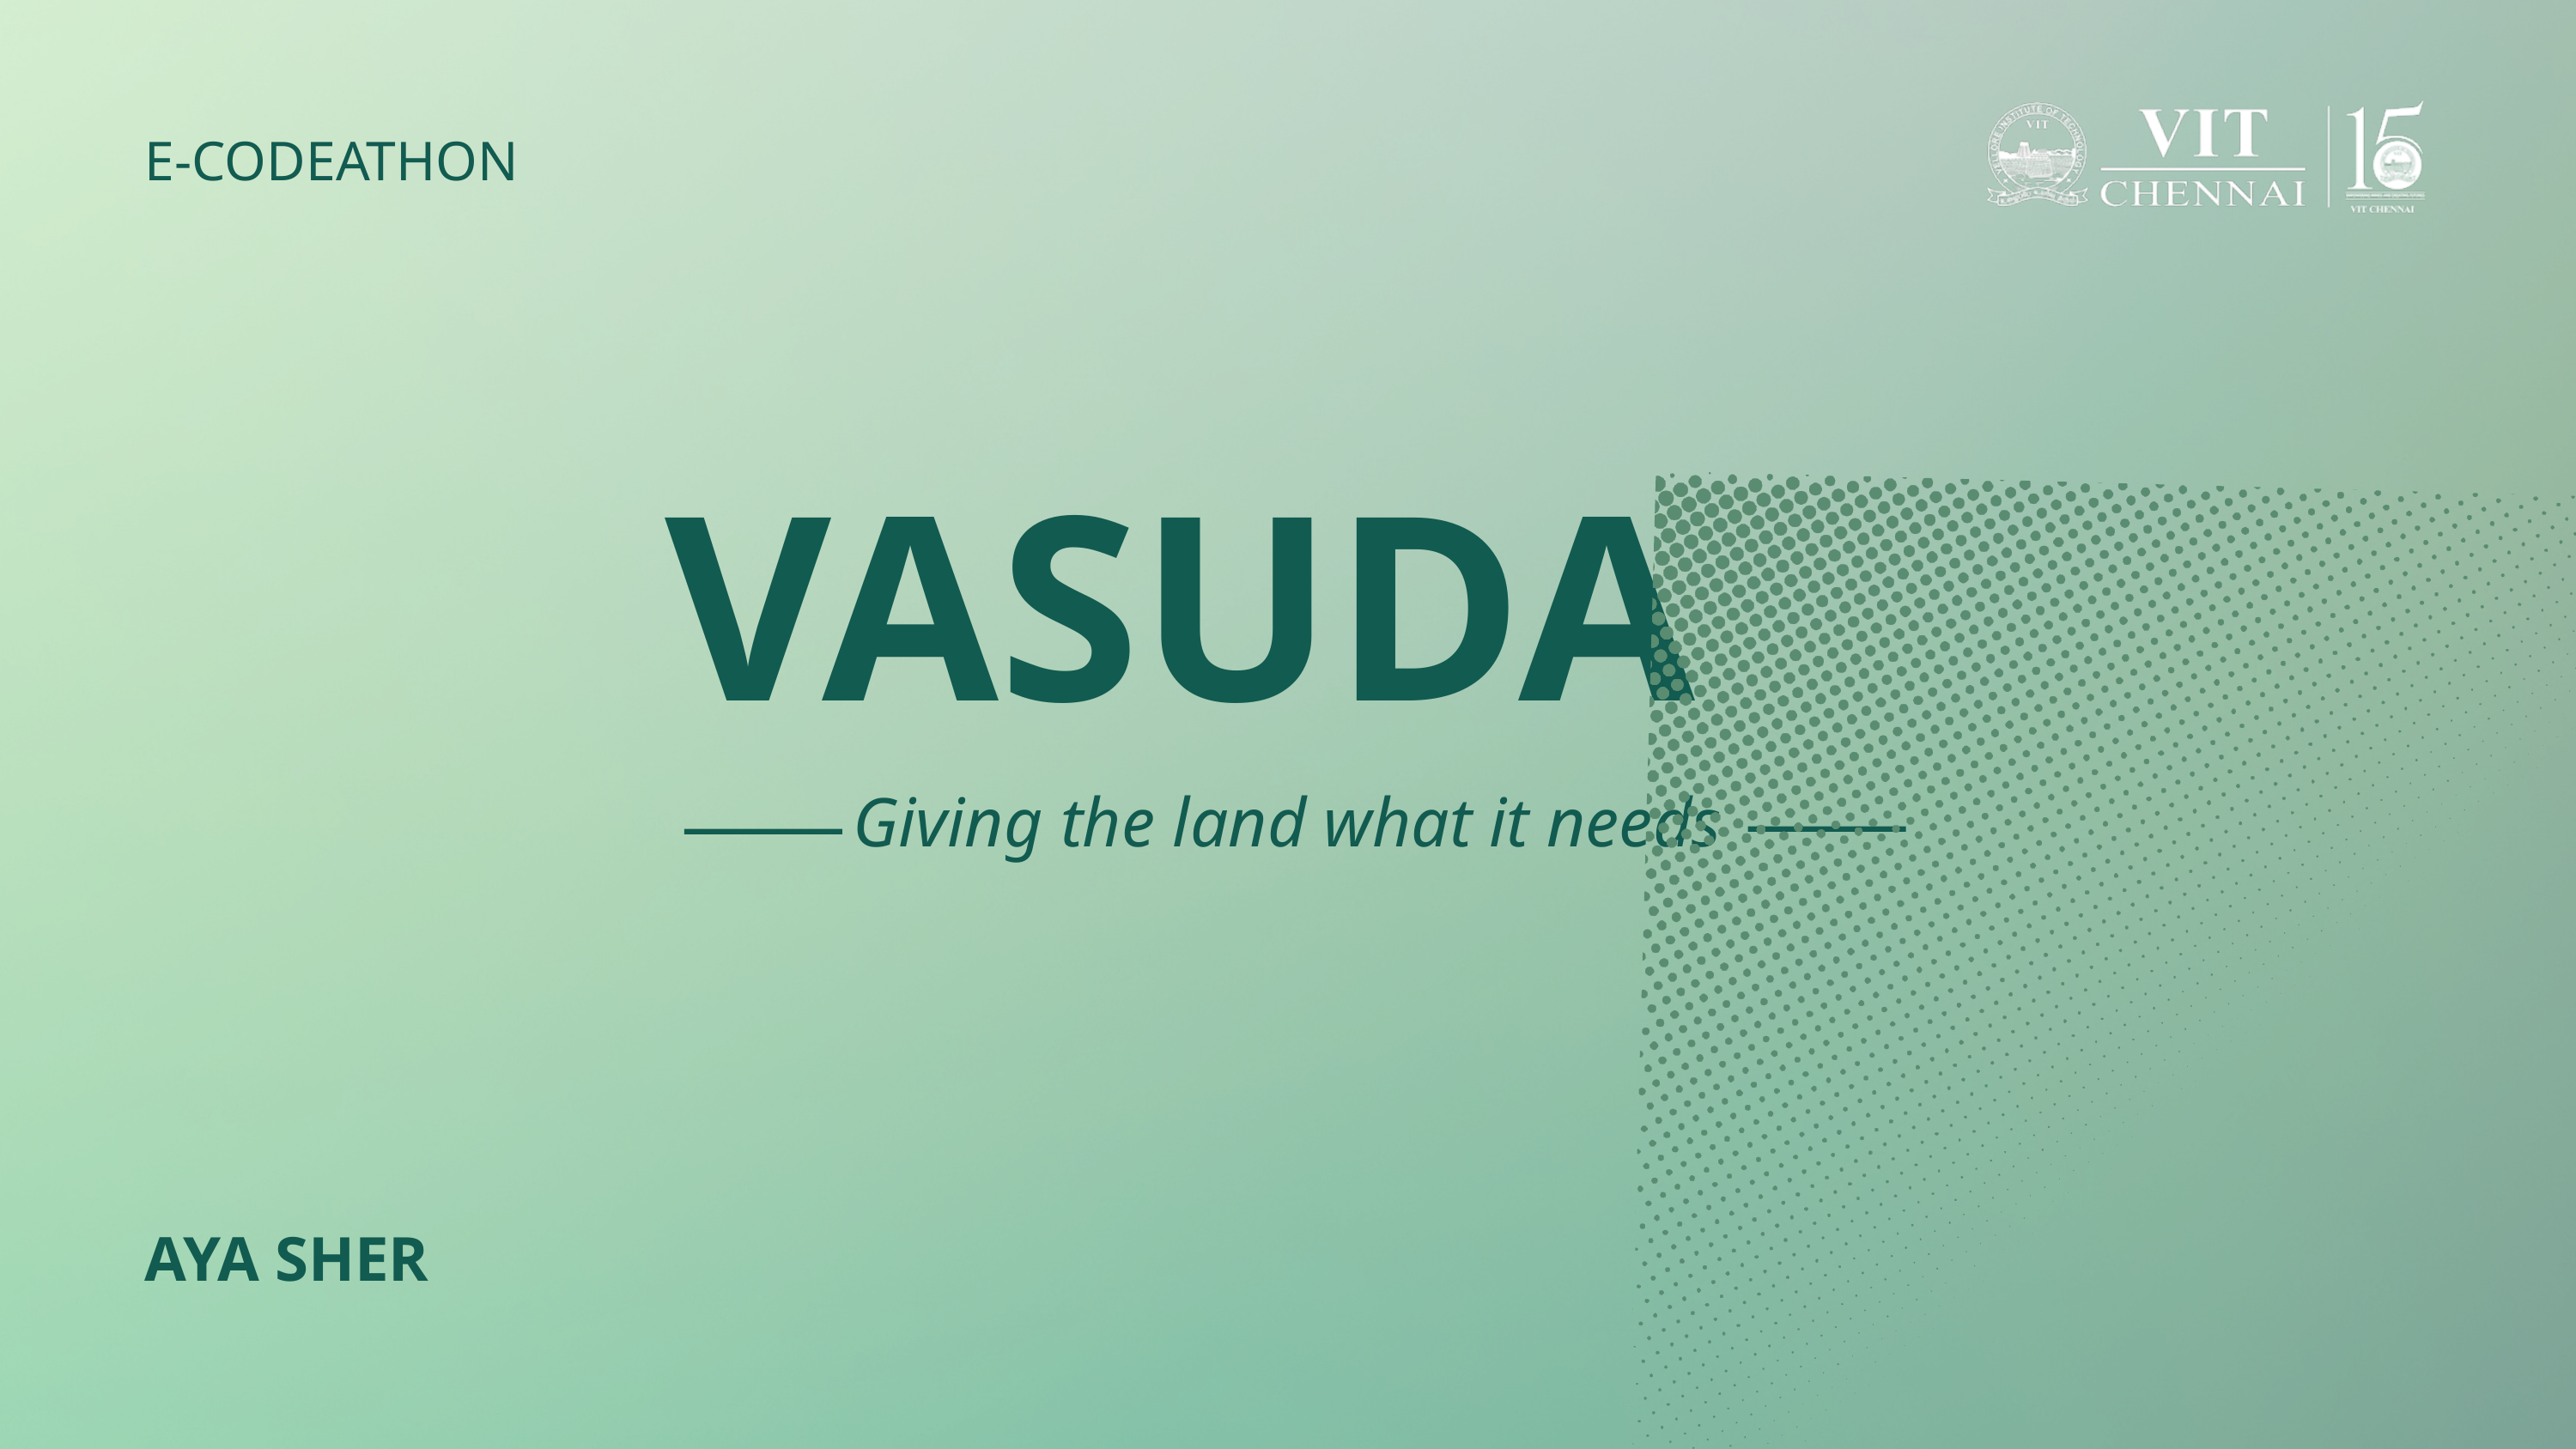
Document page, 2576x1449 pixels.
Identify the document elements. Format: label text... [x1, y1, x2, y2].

text_box Giving the land what it needs [661, 792, 1647, 861]
text_box [1629, 470, 2576, 1449]
text_box AYA SHER [144, 1208, 562, 1294]
text_box [1965, 78, 2432, 238]
text_box E-CODEATHON [144, 116, 1687, 192]
text_box VASUDA [665, 495, 1655, 753]
text_box [0, 0, 2576, 1449]
